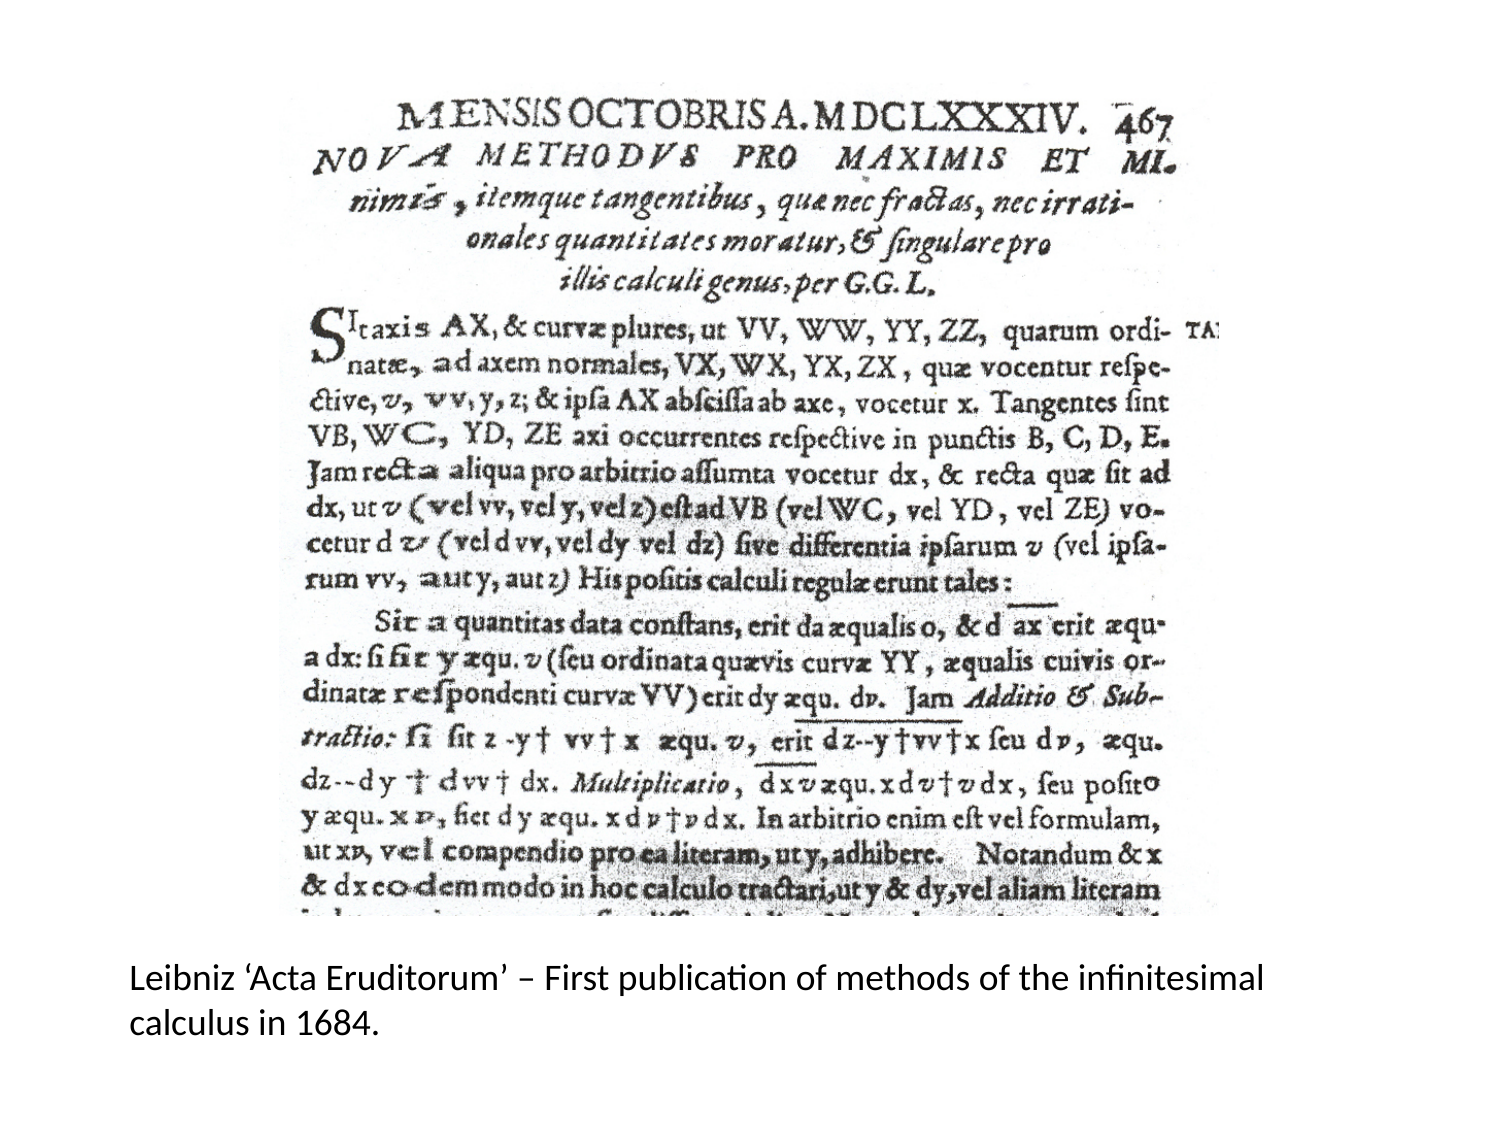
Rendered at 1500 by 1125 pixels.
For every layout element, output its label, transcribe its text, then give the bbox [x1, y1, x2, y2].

text_box Leibniz ‘Acta Eruditorum’ – First publication of methods of the infinitesimal calculus in 1684. [114, 946, 1409, 1051]
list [139, 81, 1359, 916]
